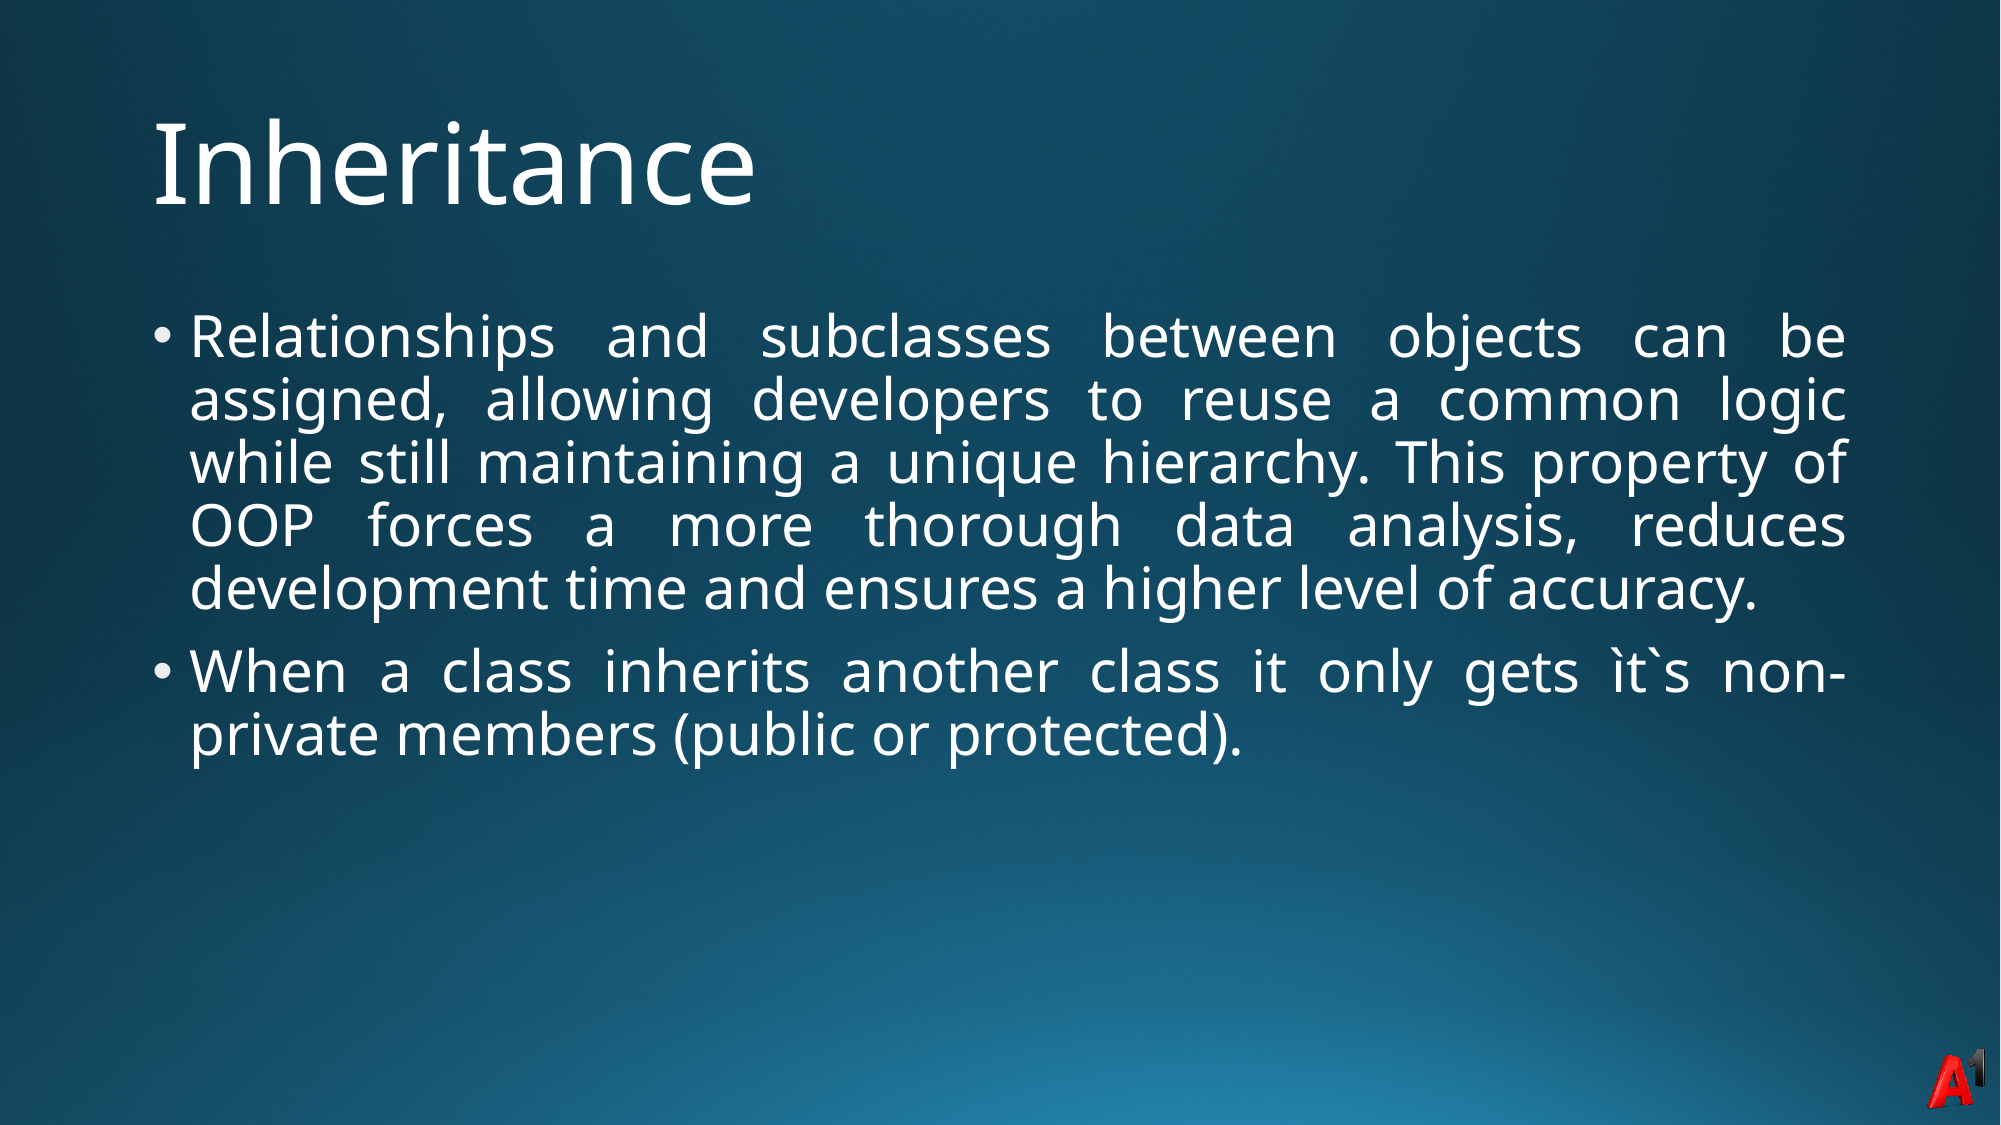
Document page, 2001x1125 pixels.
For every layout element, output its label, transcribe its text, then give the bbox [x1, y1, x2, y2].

list Relationships and subclasses between objects can be assigned, allowing developers to reuse a common logic while still maintaining a unique hierarchy. This property of OOP forces a more thorough data analysis, reduces development time and ensures a higher level of accuracy. When a class inherits another class it only gets ìt`s non-private members (public or protected). [137, 299, 1863, 1014]
title Inheritance [137, 59, 1863, 278]
picture [0, 0, 2001, 1125]
